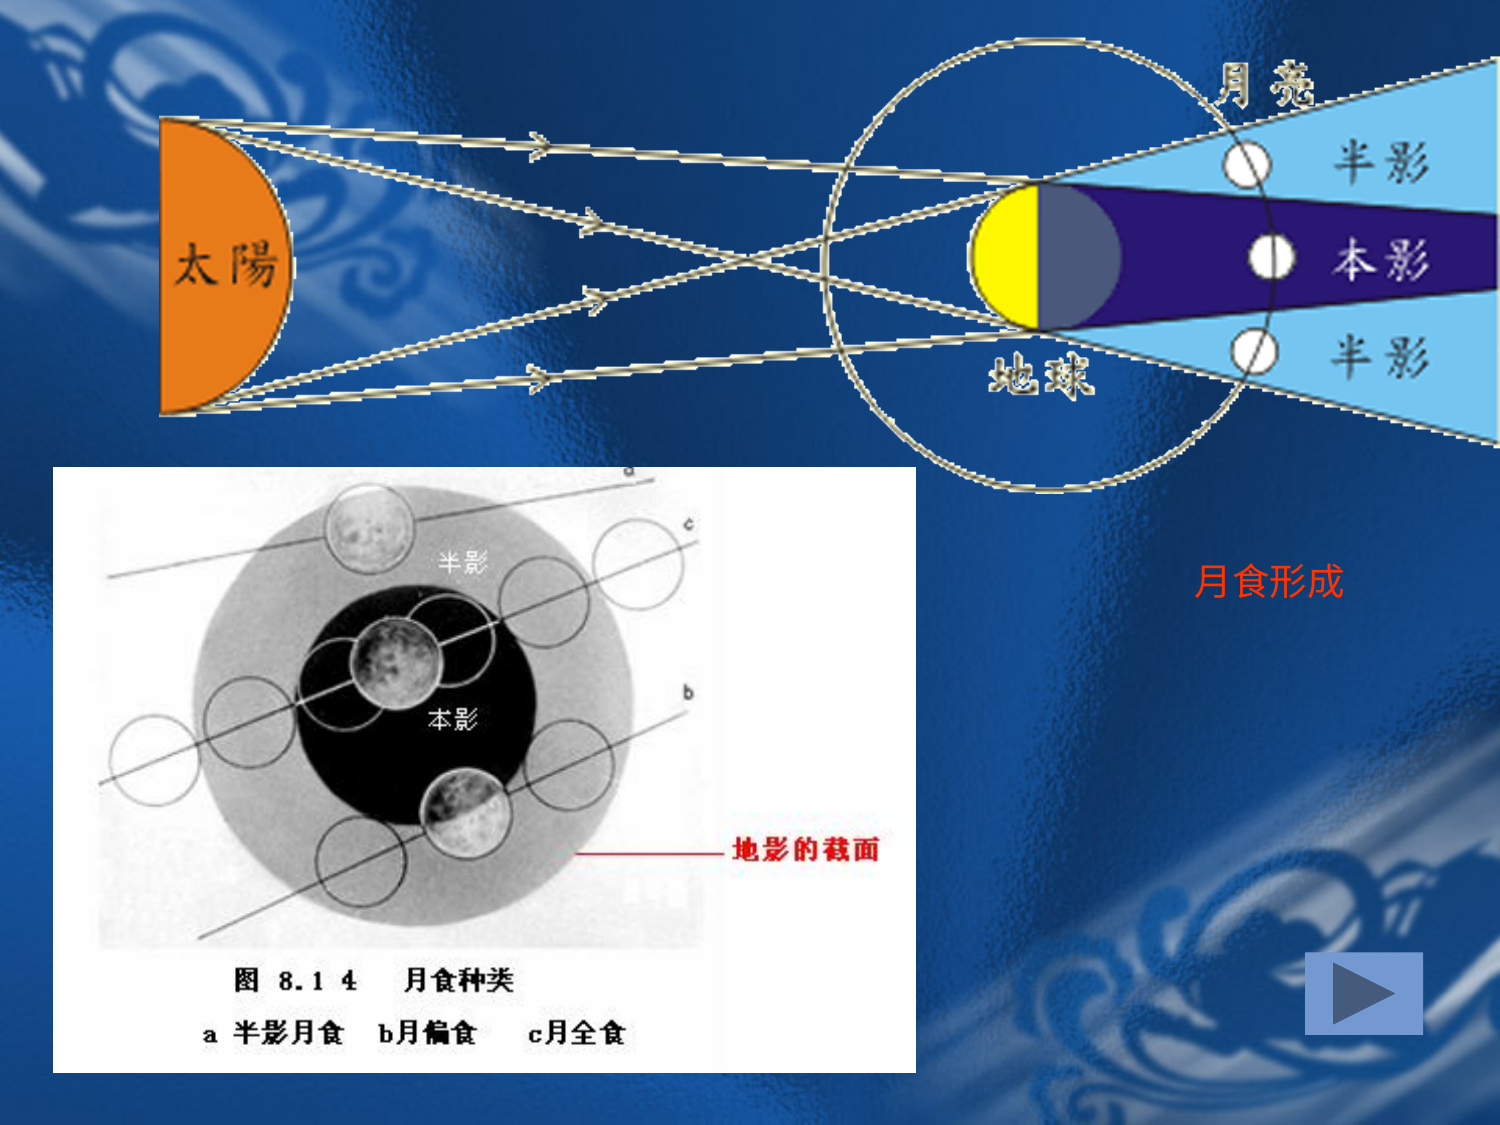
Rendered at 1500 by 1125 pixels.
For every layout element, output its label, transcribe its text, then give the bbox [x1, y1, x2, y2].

picture [0, 0, 1500, 1125]
text_box 月食形成 [1128, 550, 1412, 611]
text_box [1305, 952, 1424, 1035]
